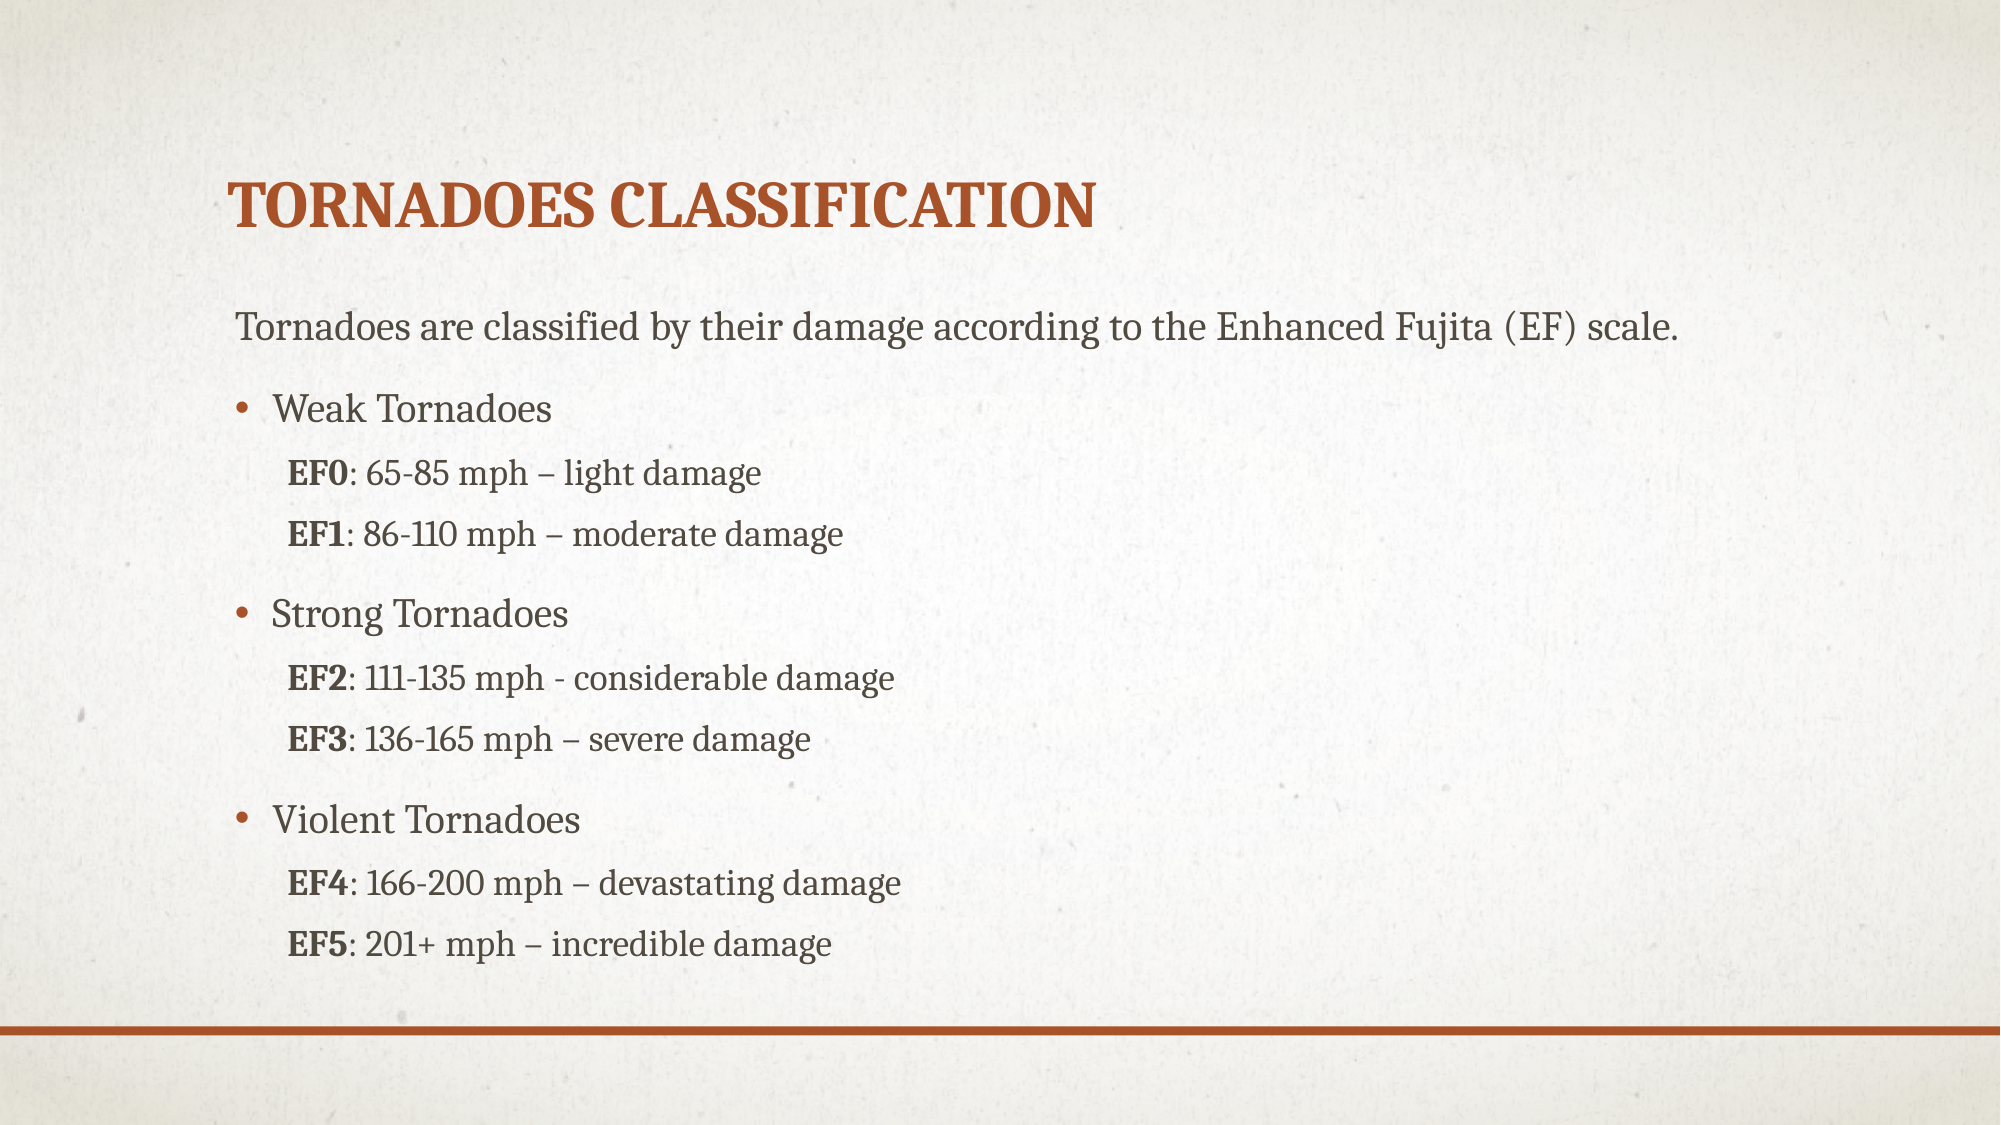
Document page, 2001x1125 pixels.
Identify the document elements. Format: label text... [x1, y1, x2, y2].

title Tornadoes classification [212, 62, 1788, 250]
picture [0, 0, 2001, 1125]
list Tornadoes are classified by their damage according to the Enhanced Fujita (EF) scale. Weak Tornadoes EF0: 65-85 mph – light damage EF1: 86-110 mph – moderate damage Strong Tornadoes EF2: 111-135 mph - considerable damage EF3: 136-165 mph – severe damage Violent Tornadoes EF4: 166-200 mph – devastating damage EF5: 201+ mph – incredible damage [212, 296, 1920, 973]
